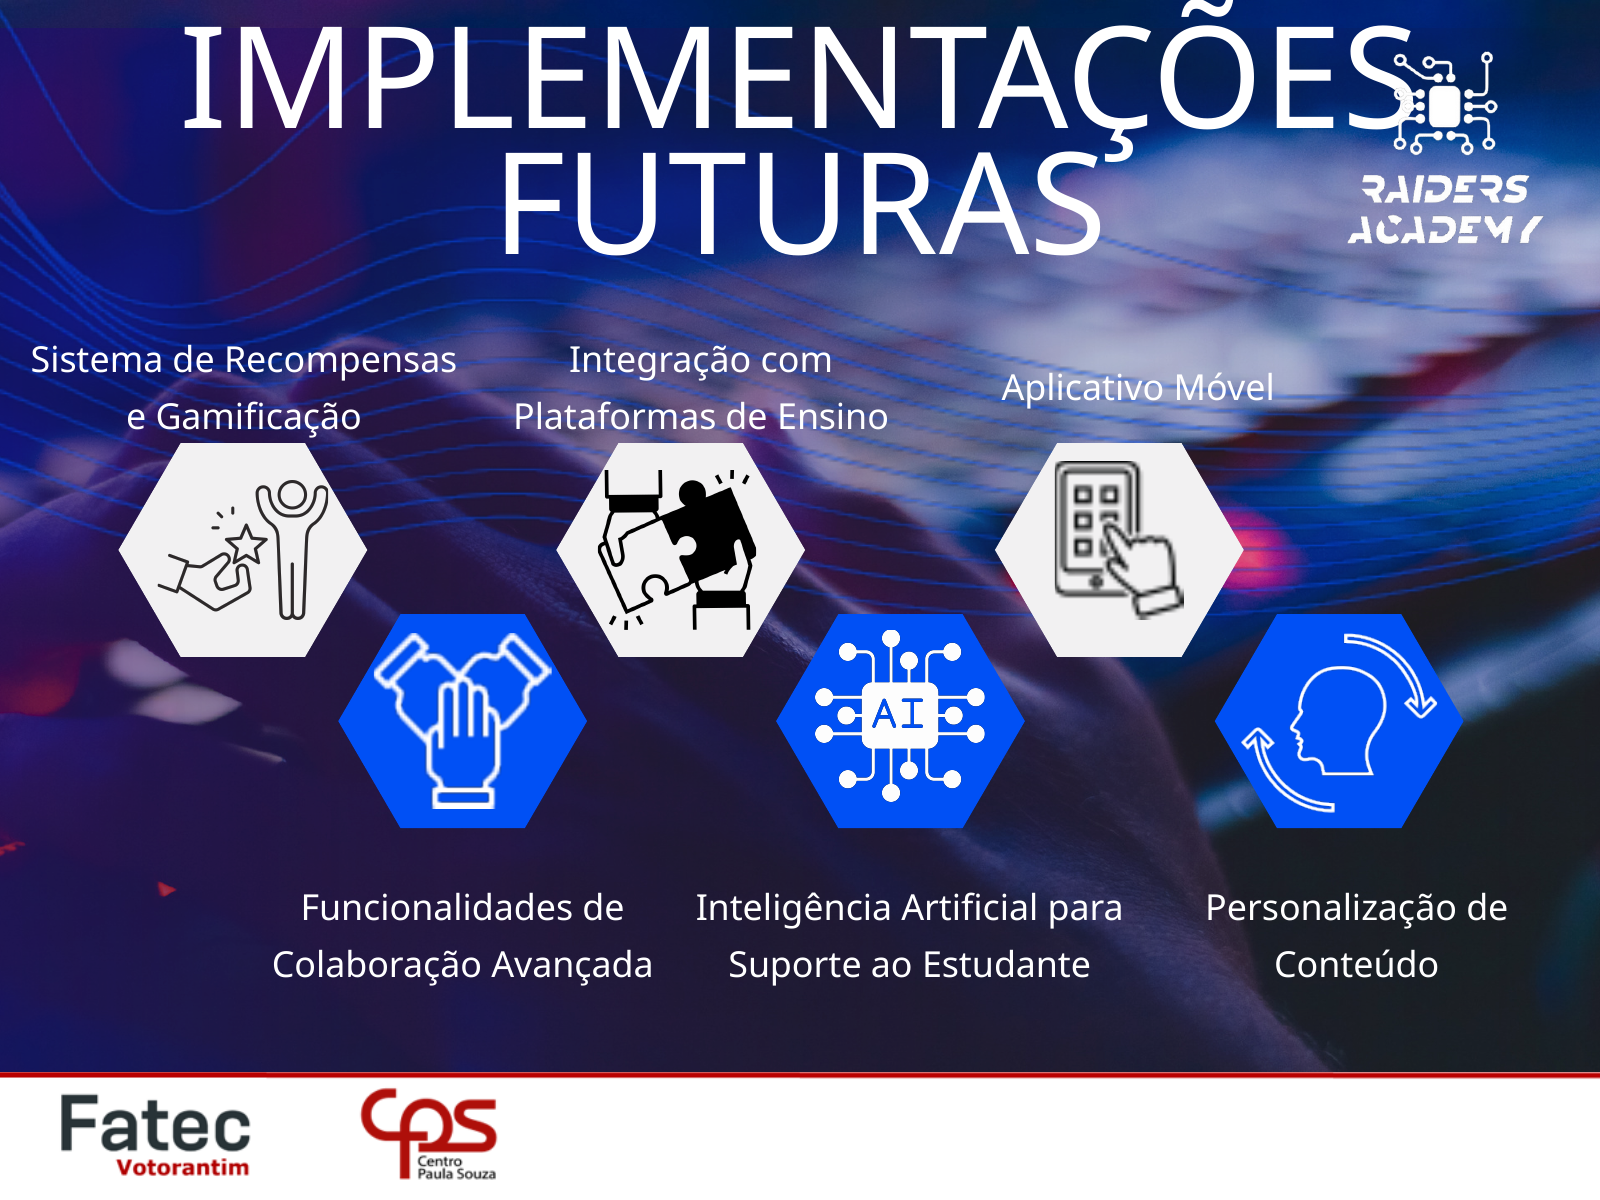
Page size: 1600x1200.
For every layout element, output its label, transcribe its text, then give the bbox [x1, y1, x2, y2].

text_box Integração com Plataformas de Ensino [482, 322, 920, 438]
text_box [0, 0, 1600, 622]
text_box Funcionalidades de Colaboração Avançada [244, 870, 682, 986]
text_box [775, 613, 1026, 829]
text_box Aplicativo Móvel [919, 350, 1357, 408]
text_box Sistema de Recompensas e Gamificação [25, 322, 463, 438]
text_box [0, 1072, 1600, 1200]
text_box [994, 442, 1244, 658]
text_box IMPLEMENTAÇÕES FUTURAS [39, 31, 1561, 284]
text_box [556, 442, 806, 658]
text_box [0, 622, 1600, 1072]
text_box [1214, 613, 1464, 829]
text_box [118, 442, 368, 658]
text_box [1322, 46, 1561, 248]
text_box Personalização de Conteúdo [1138, 870, 1576, 986]
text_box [338, 613, 588, 829]
text_box Inteligência Artificial para Suporte ao Estudante [691, 870, 1129, 986]
